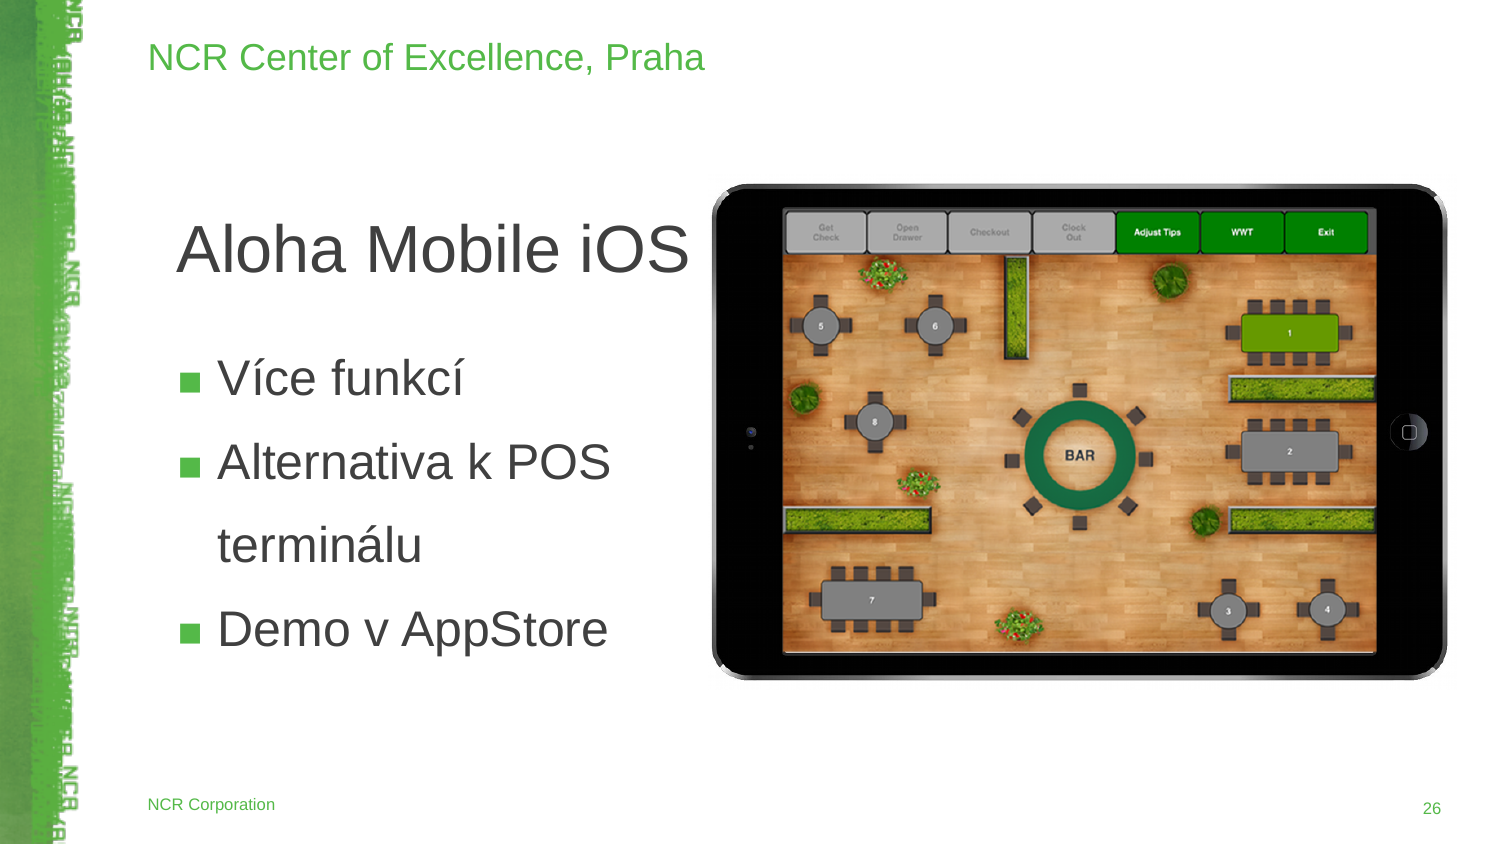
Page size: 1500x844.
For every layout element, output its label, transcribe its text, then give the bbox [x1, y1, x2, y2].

picture [707, 174, 1458, 691]
slide_number ‹#› [1412, 788, 1452, 826]
picture [0, 0, 83, 844]
text_box Aloha Mobile iOS Více funkcí Alternativa k POS terminálu Demo v AppStore [158, 188, 712, 742]
list NCR Center of Excellence, Praha [147, 32, 1416, 151]
slide_number NCR Corporation [147, 781, 420, 827]
